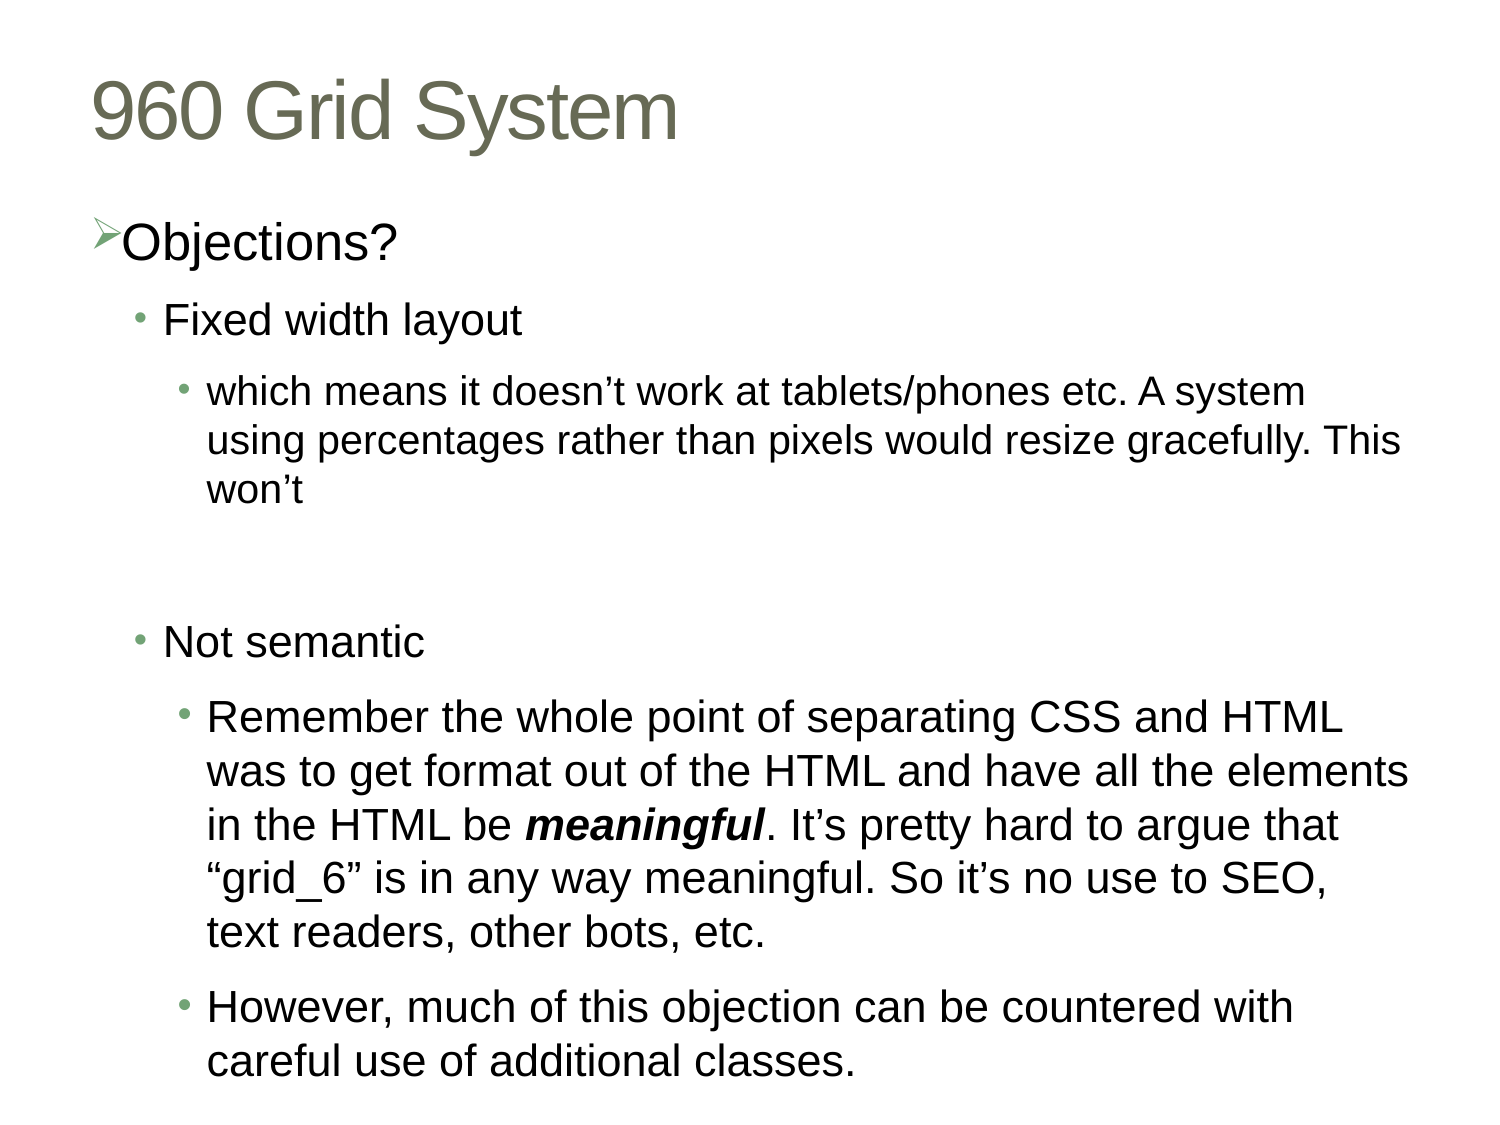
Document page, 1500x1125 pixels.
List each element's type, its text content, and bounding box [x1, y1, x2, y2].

title 960 Grid System [75, 24, 1425, 188]
list Objections? Fixed width layout which means it doesn’t work at tablets/phones etc. A system using percentages rather than pixels would resize gracefully. This won’t Not semantic Remember the whole point of separating CSS and HTML was to get format out of the HTML and have all the elements in the HTML be meaningful. It’s pretty hard to argue that “grid_6” is in any way meaningful. So it’s no use to SEO, text readers, other bots, etc. However, much of this objection can be countered with careful use of additional classes. [75, 200, 1425, 1100]
